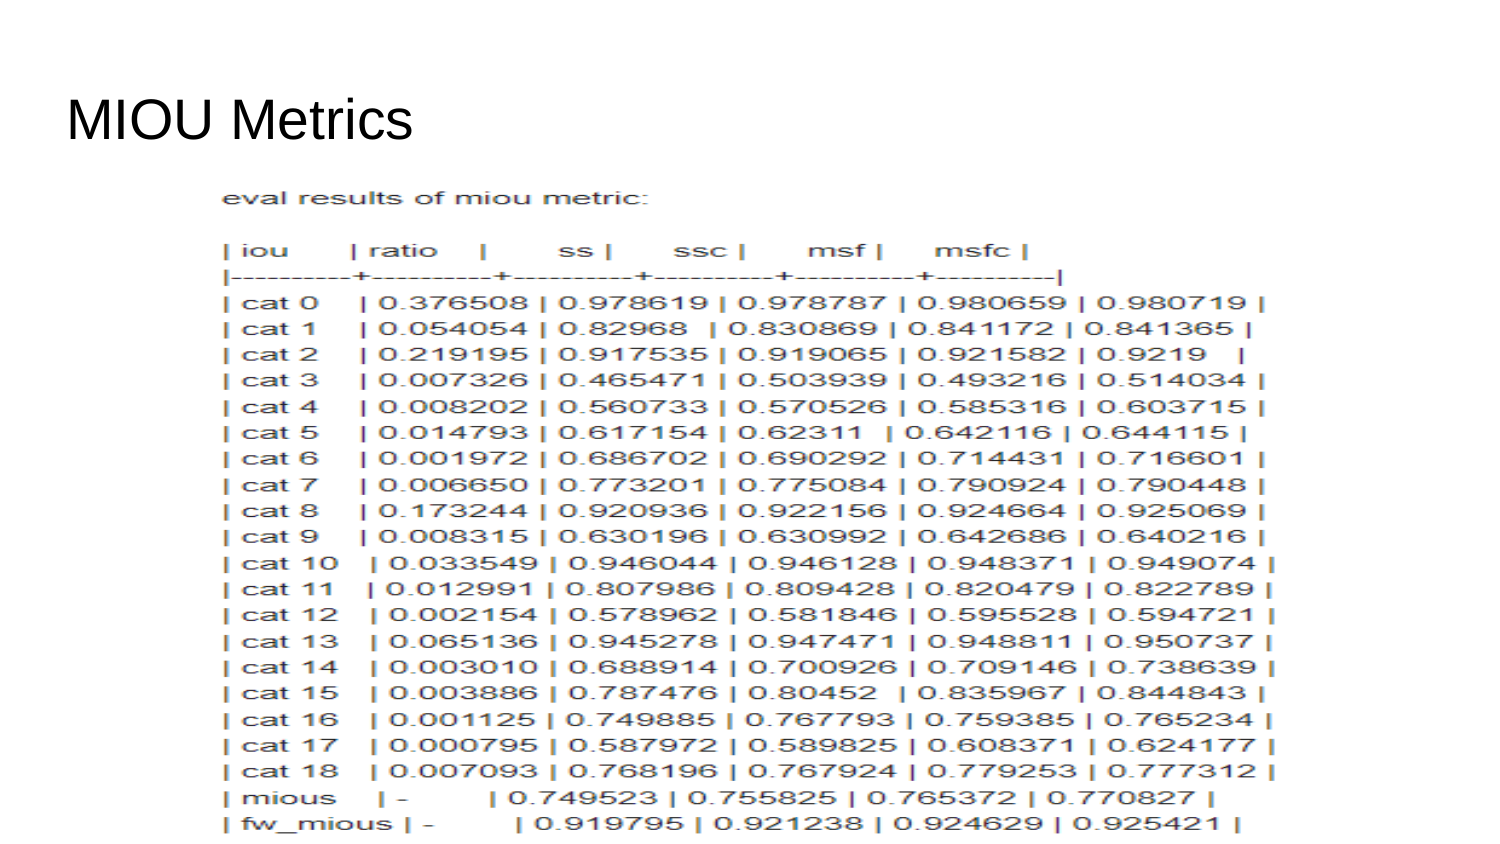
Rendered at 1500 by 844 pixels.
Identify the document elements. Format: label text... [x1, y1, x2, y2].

picture [213, 188, 1287, 844]
title MIOU Metrics [51, 72, 1449, 167]
